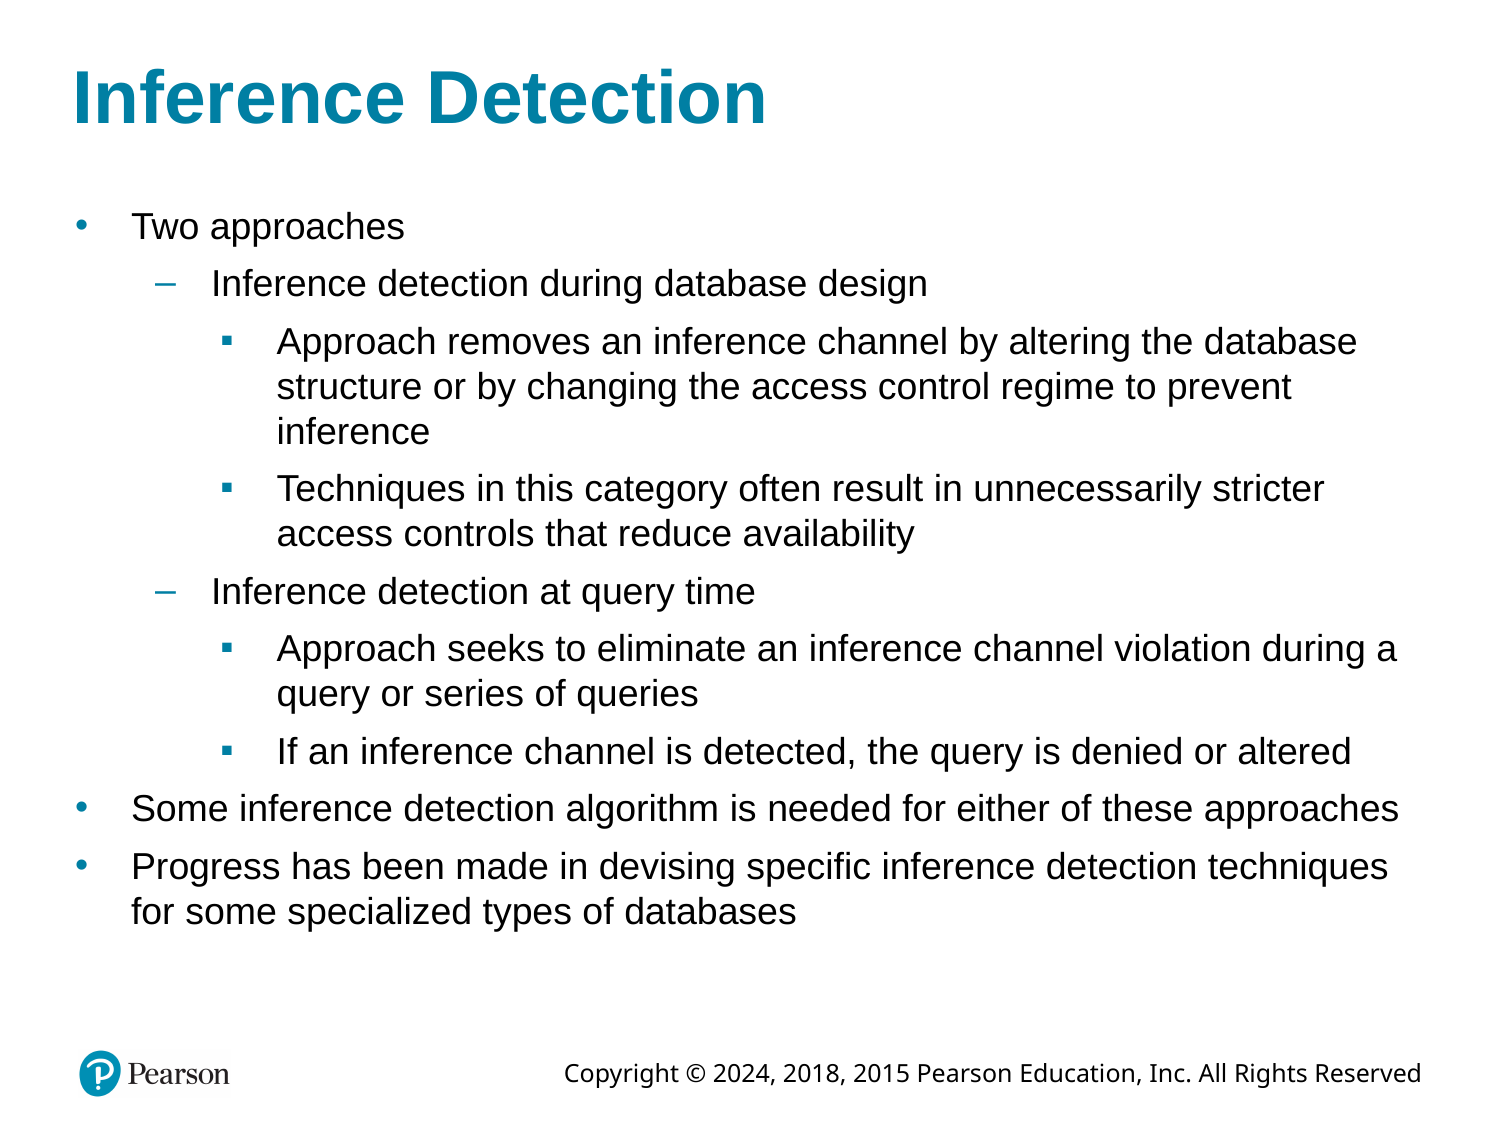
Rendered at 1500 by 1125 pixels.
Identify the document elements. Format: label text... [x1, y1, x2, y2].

picture [78, 1049, 231, 1098]
list Two approaches Inference detection during database design Approach removes an inference channel by altering the database structure or by changing the access control regime to prevent inference Techniques in this category often result in unnecessarily stricter access controls that reduce availability Inference detection at query time Approach seeks to eliminate an inference channel violation during a query or series of queries If an inference channel is detected, the query is denied or altered Some inference detection algorithm is needed for either of these approaches Progress has been made in devising specific inference detection techniques for some specialized types of databases [75, 198, 1425, 935]
title Inference Detection [72, 0, 1423, 191]
